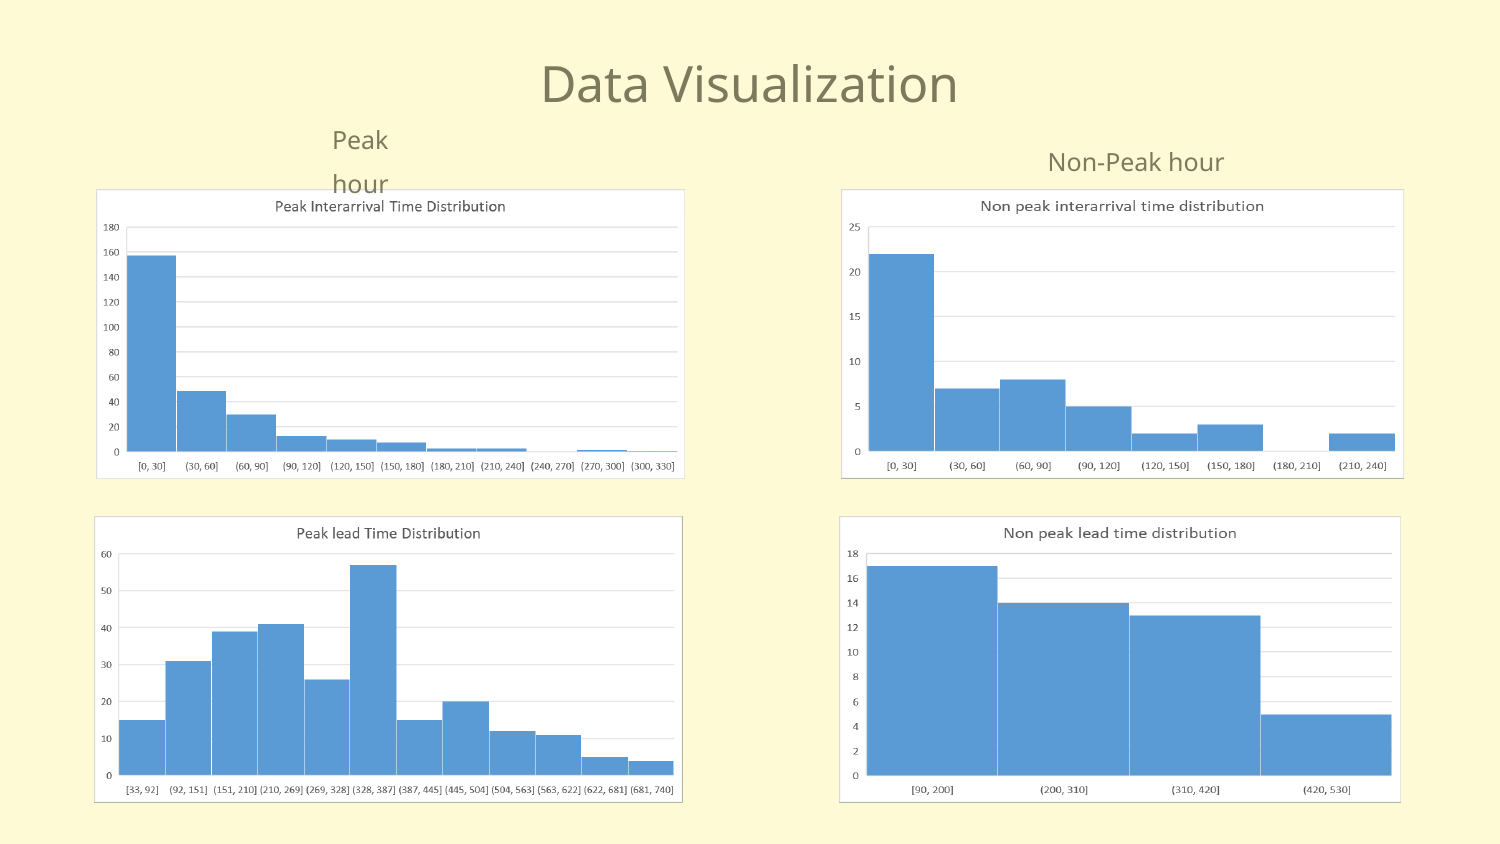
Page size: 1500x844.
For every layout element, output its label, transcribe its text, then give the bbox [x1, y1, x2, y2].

picture [839, 515, 1402, 803]
picture [96, 188, 686, 479]
text_box Non-Peak hour [1032, 102, 1243, 187]
picture [94, 515, 683, 803]
picture [841, 188, 1404, 479]
text_box Data Visualization [264, 37, 1236, 114]
text_box Peak hour [317, 102, 461, 187]
